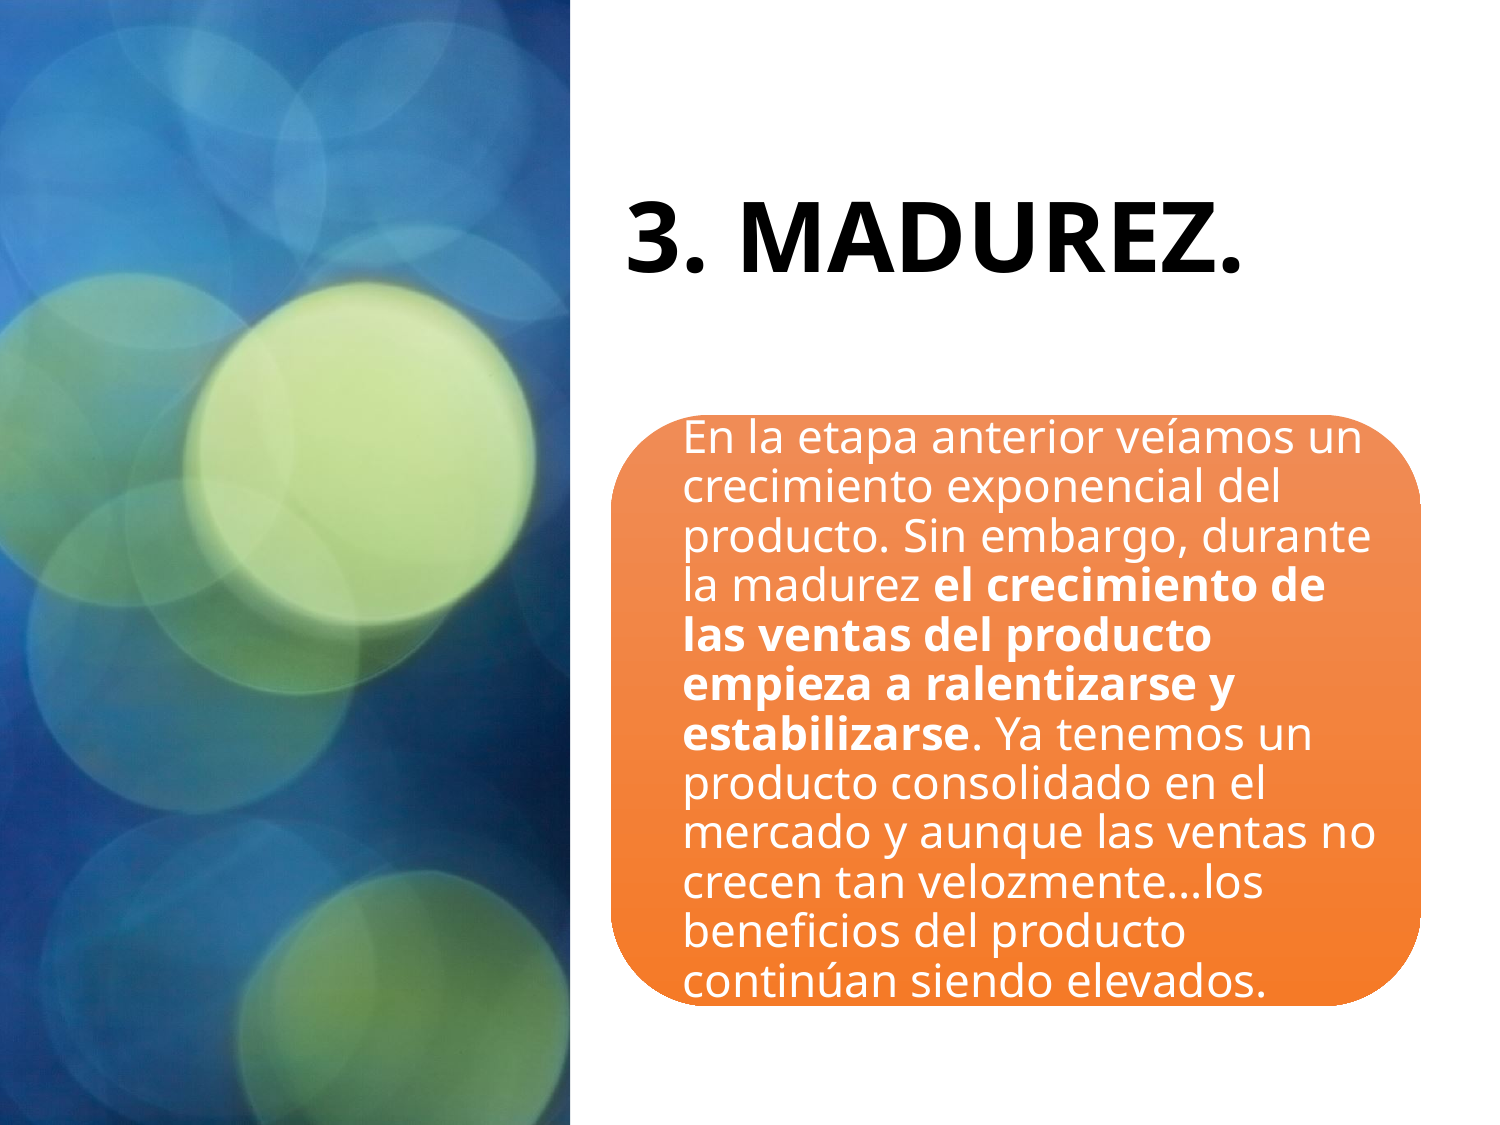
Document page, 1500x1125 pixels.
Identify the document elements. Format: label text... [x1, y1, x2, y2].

picture [0, 0, 571, 1125]
title 3. MADUREZ. [610, 103, 1422, 379]
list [610, 399, 1422, 1021]
